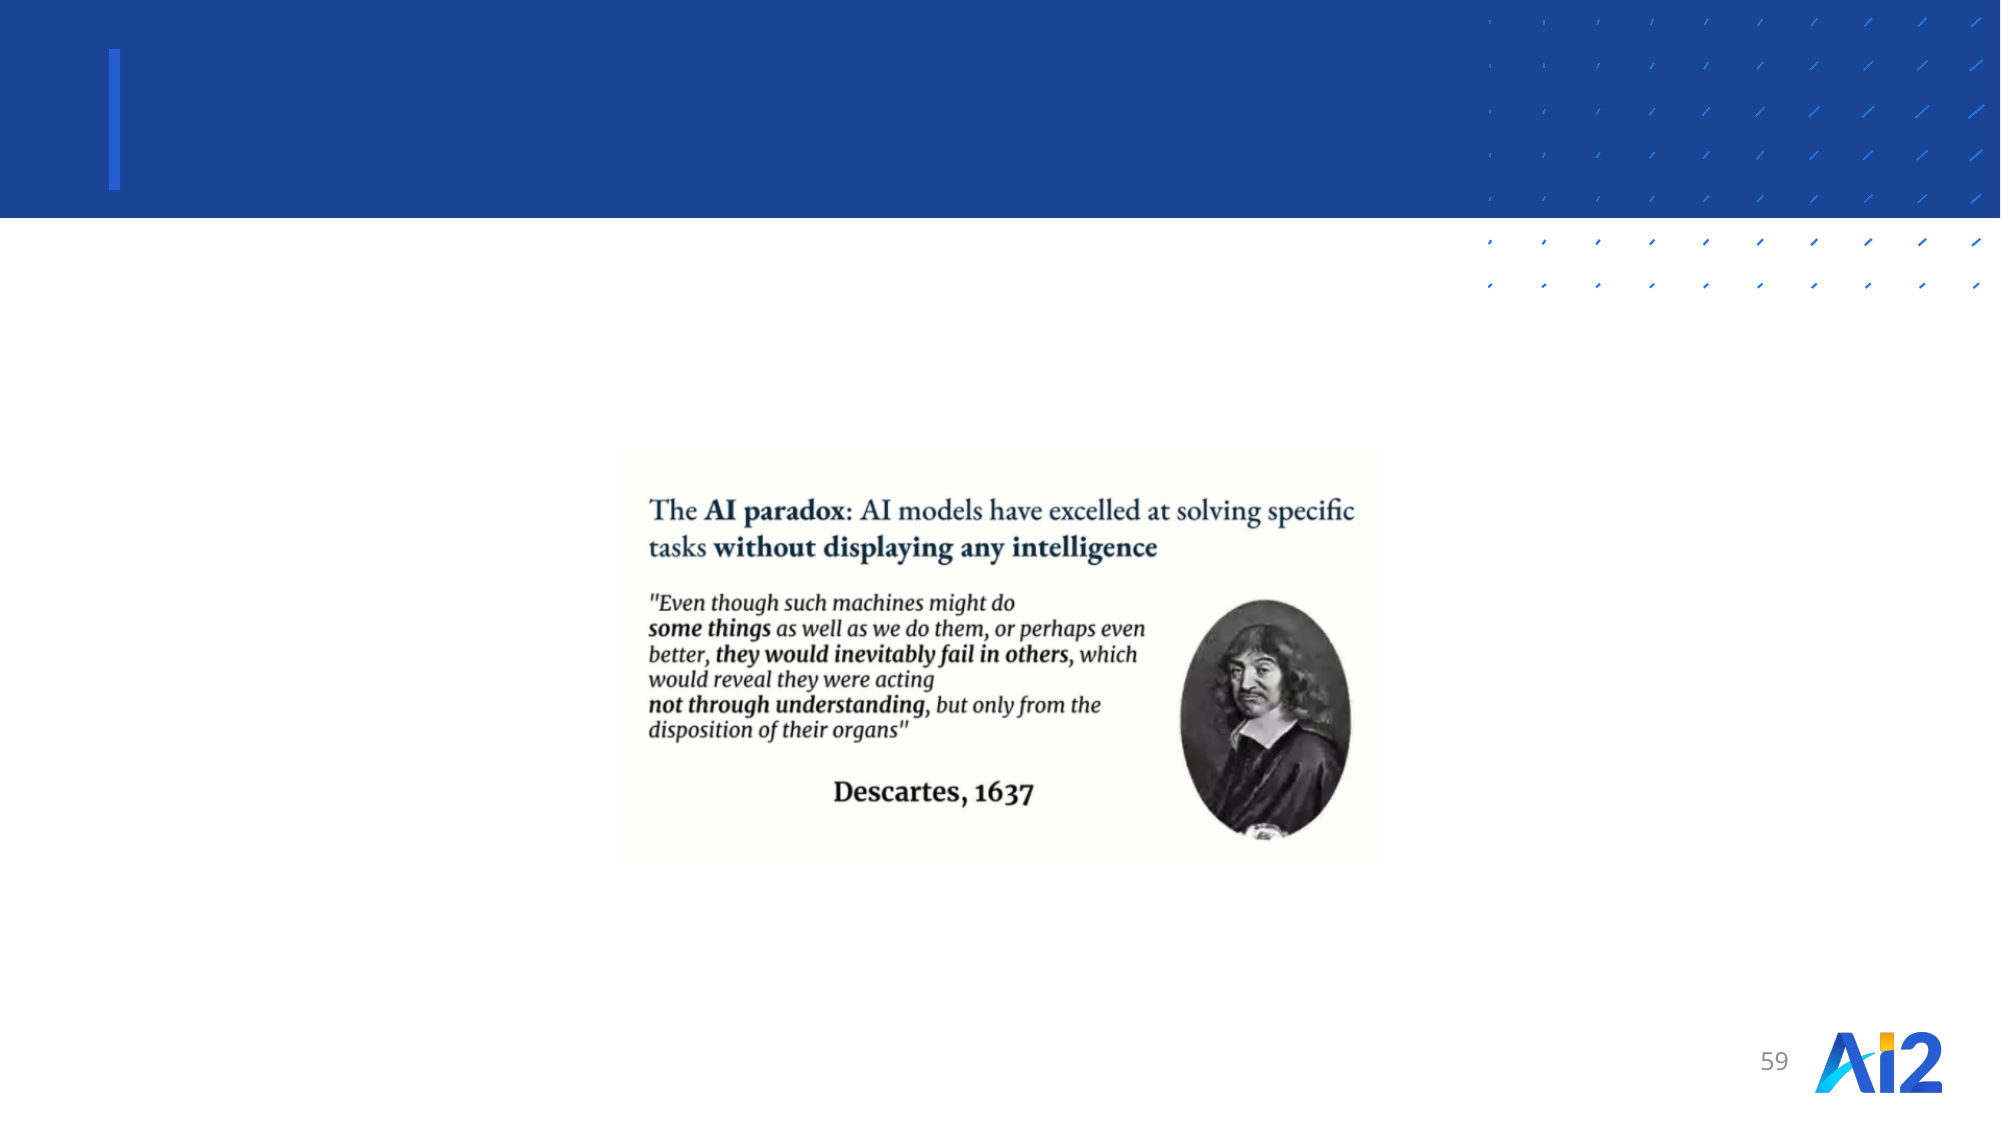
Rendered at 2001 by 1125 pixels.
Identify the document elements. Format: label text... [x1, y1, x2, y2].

picture [1815, 1032, 1942, 1093]
slide_number 59 [1716, 1032, 1804, 1093]
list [620, 447, 1380, 865]
picture [1487, 0, 2000, 289]
